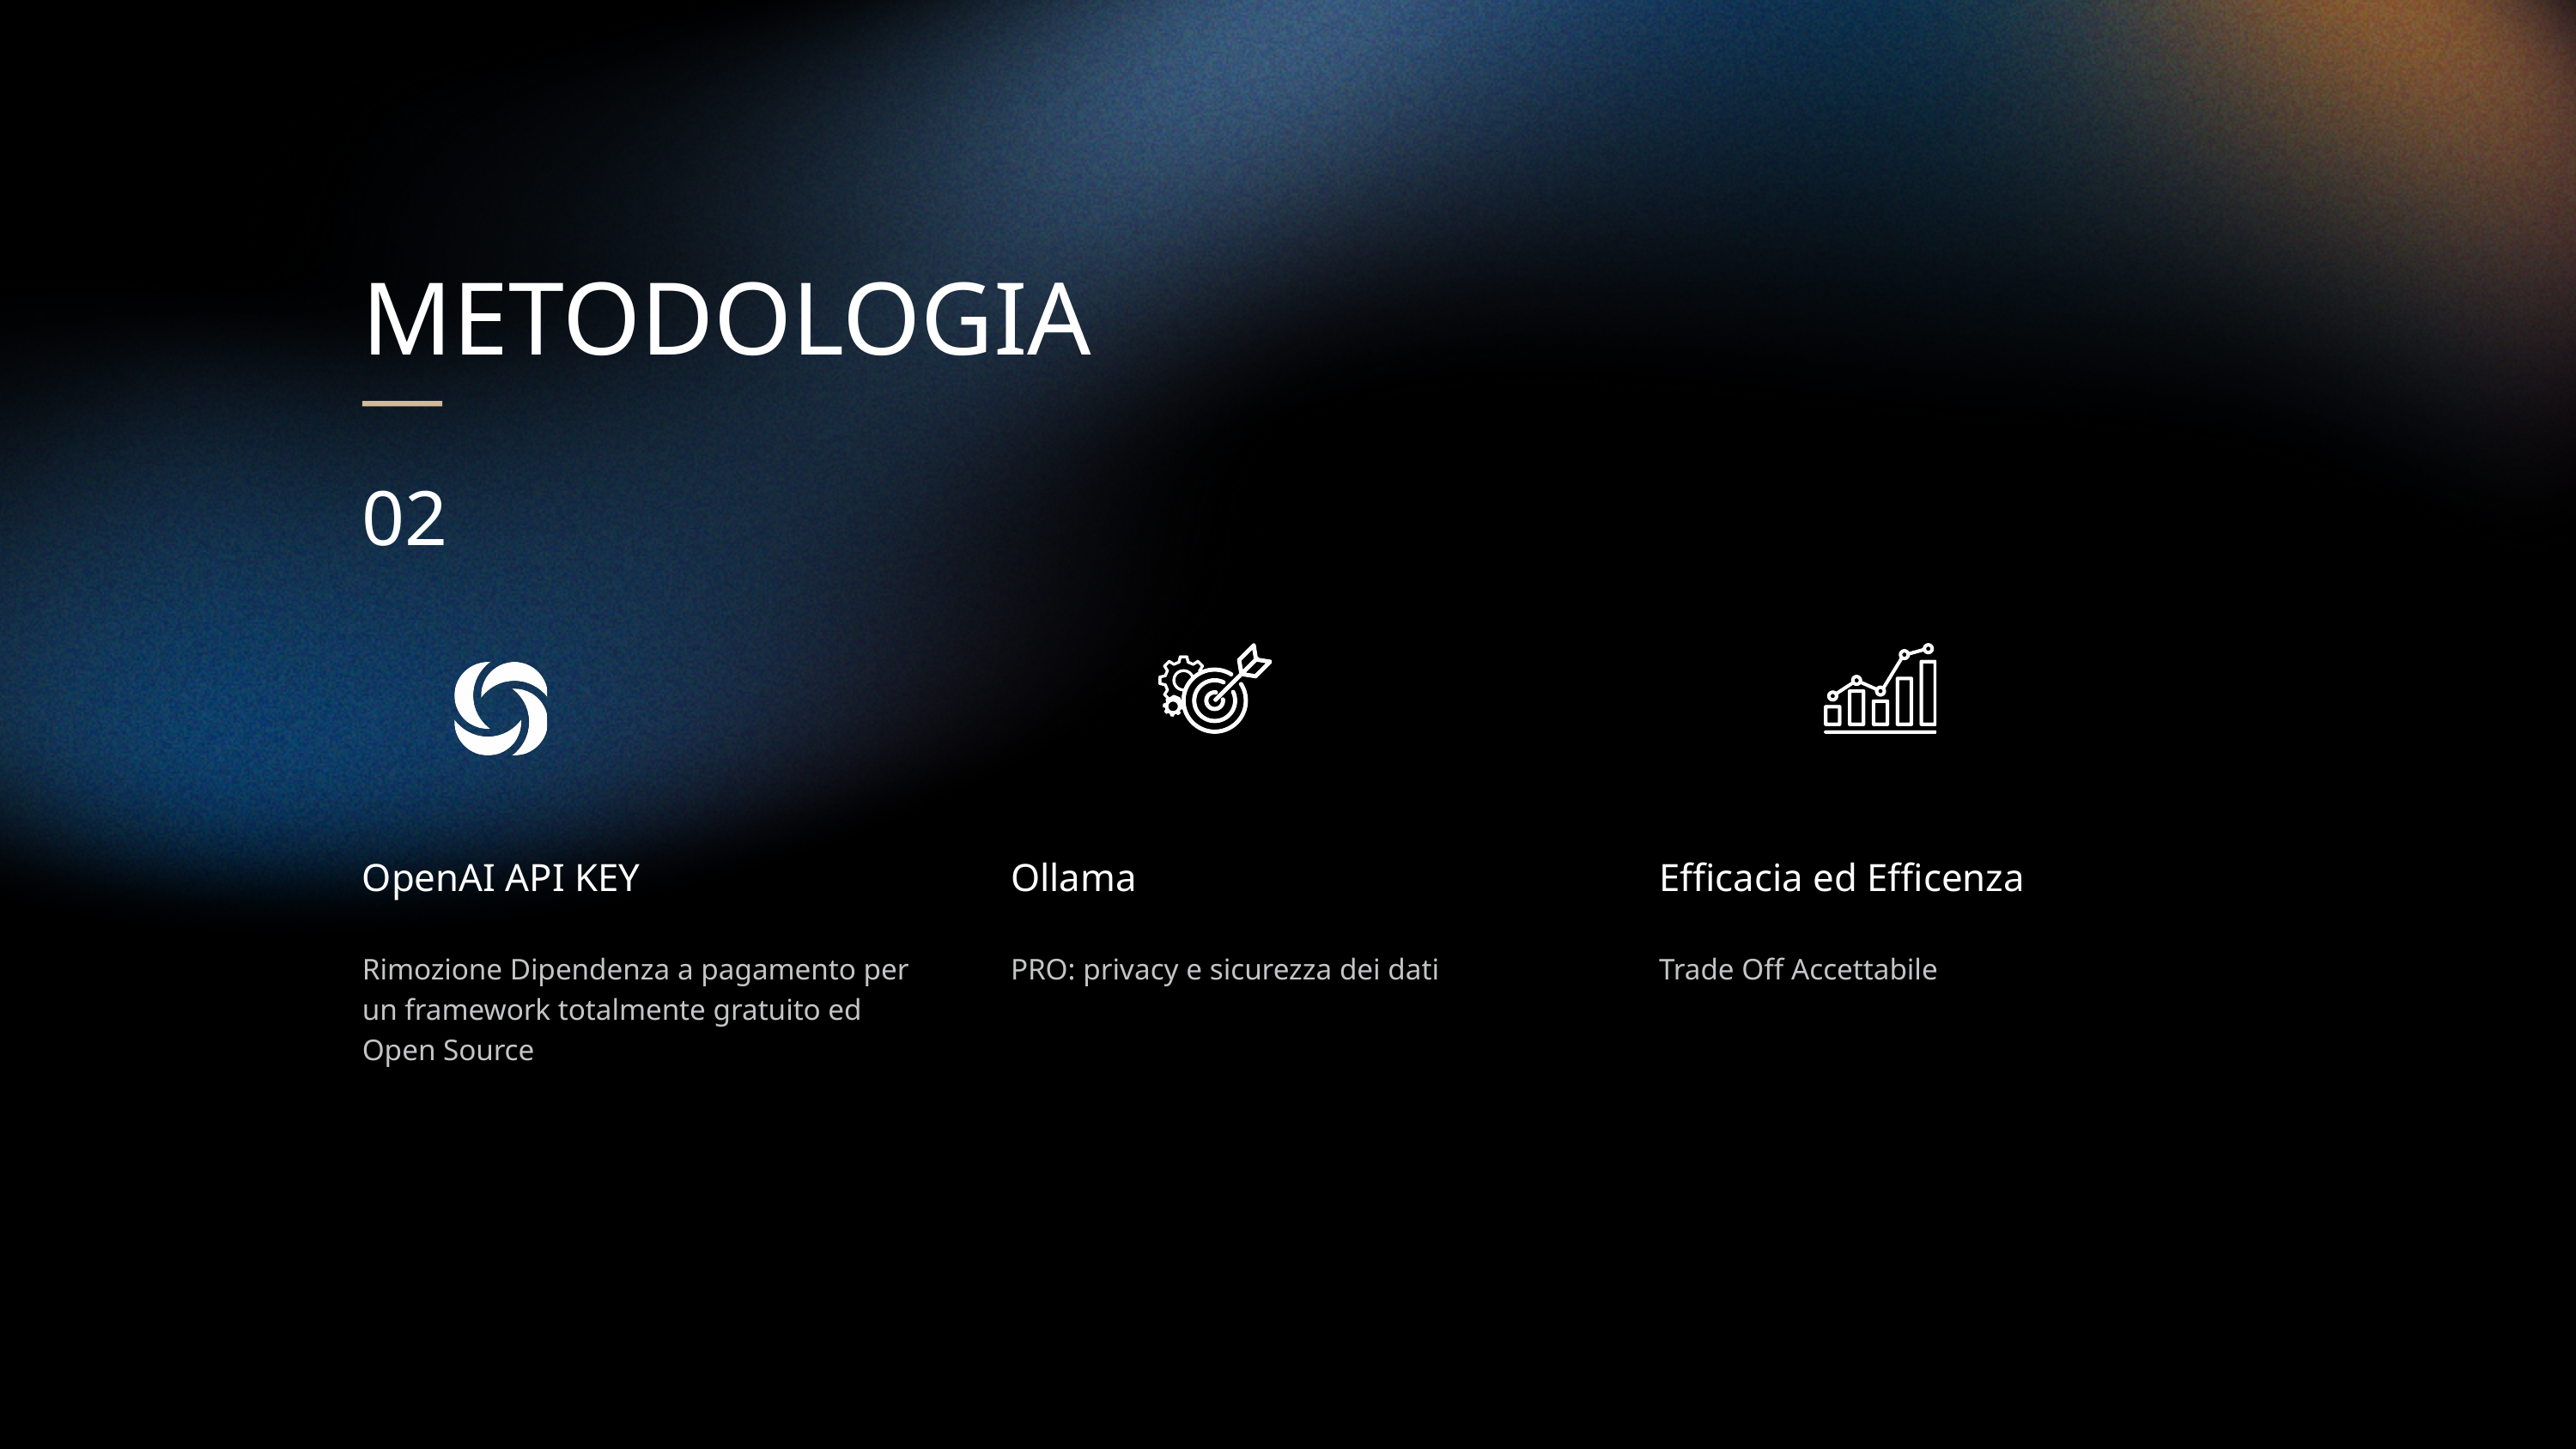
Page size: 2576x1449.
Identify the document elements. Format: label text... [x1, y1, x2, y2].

text_box [0, 0, 2576, 953]
text_box [454, 662, 548, 755]
text_box Ollama [1011, 846, 1566, 900]
text_box PRO: privacy e sicurezza dei dati [1011, 945, 1566, 986]
text_box [1158, 643, 1273, 734]
text_box OpenAI API KEY [361, 846, 917, 900]
text_box 02 [361, 484, 640, 561]
text_box [1824, 643, 1937, 734]
text_box Efficacia ed Efficenza [1659, 846, 2214, 900]
text_box METODOLOGIA [361, 275, 2354, 376]
text_box Trade Off Accettabile [1659, 945, 2214, 986]
text_box Rimozione Dipendenza a pagamento per un framework totalmente gratuito ed Open Source [361, 945, 917, 1066]
